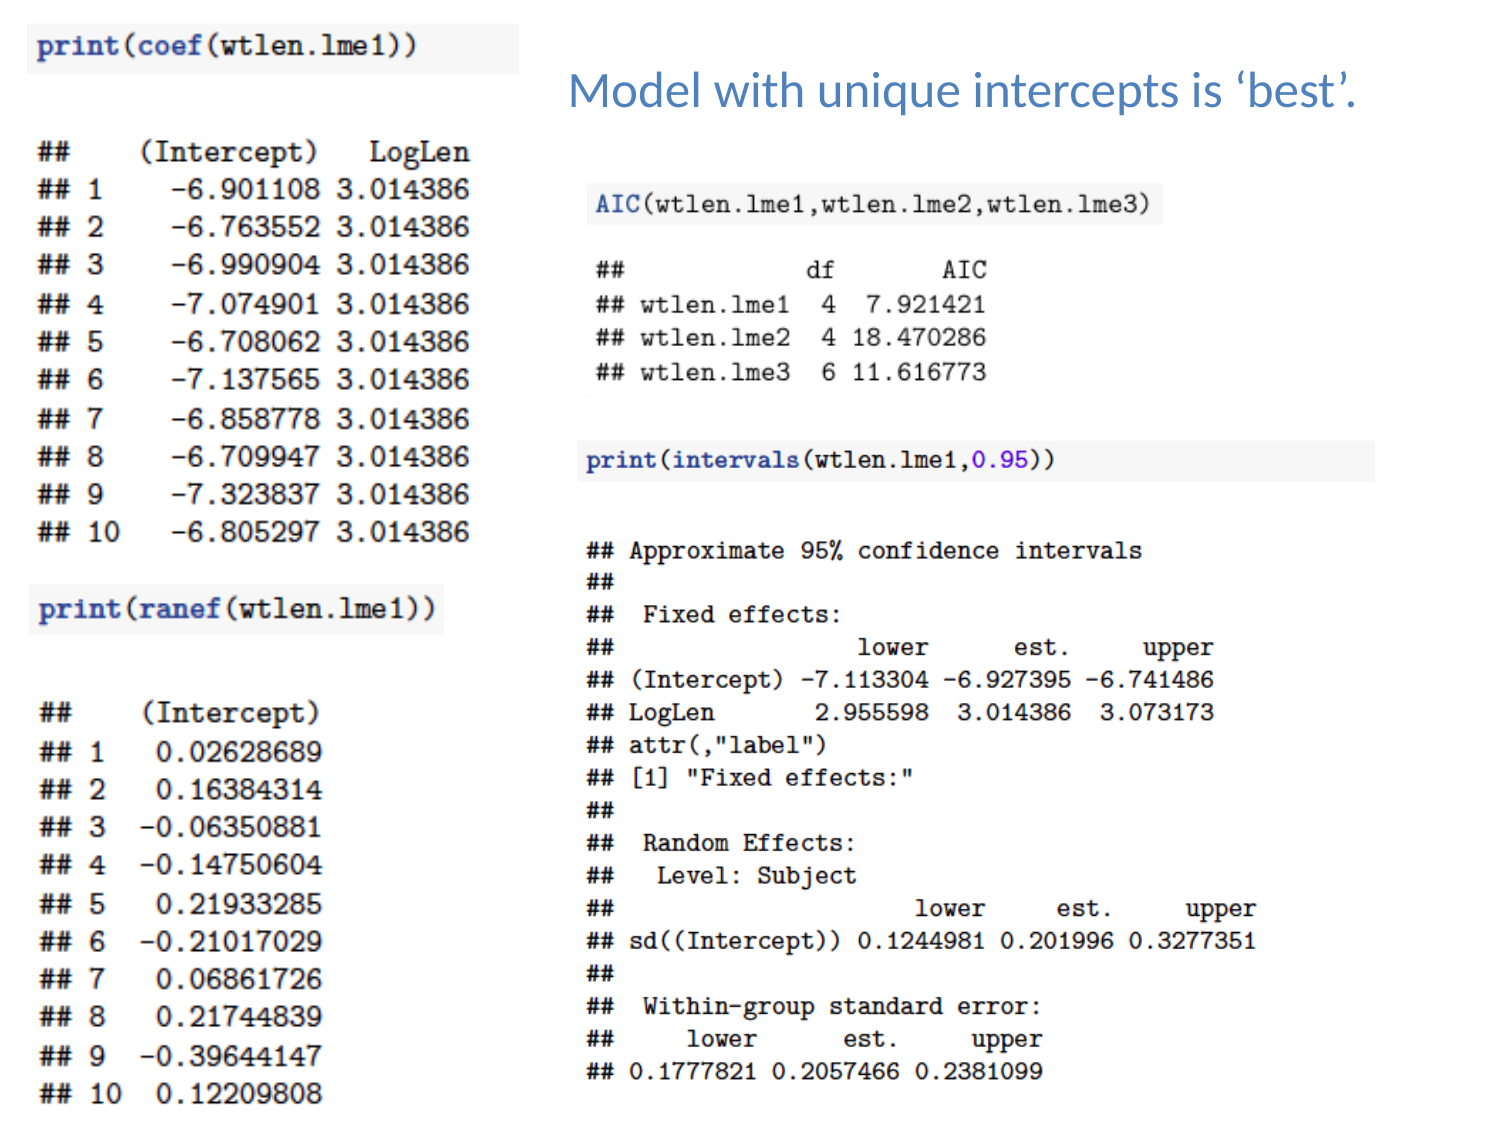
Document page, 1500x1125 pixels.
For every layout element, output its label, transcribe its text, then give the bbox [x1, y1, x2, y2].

title Model with unique intercepts is ‘best’. [552, 30, 1425, 144]
picture [552, 413, 1375, 1125]
picture [0, 0, 519, 1125]
picture [579, 171, 1164, 399]
